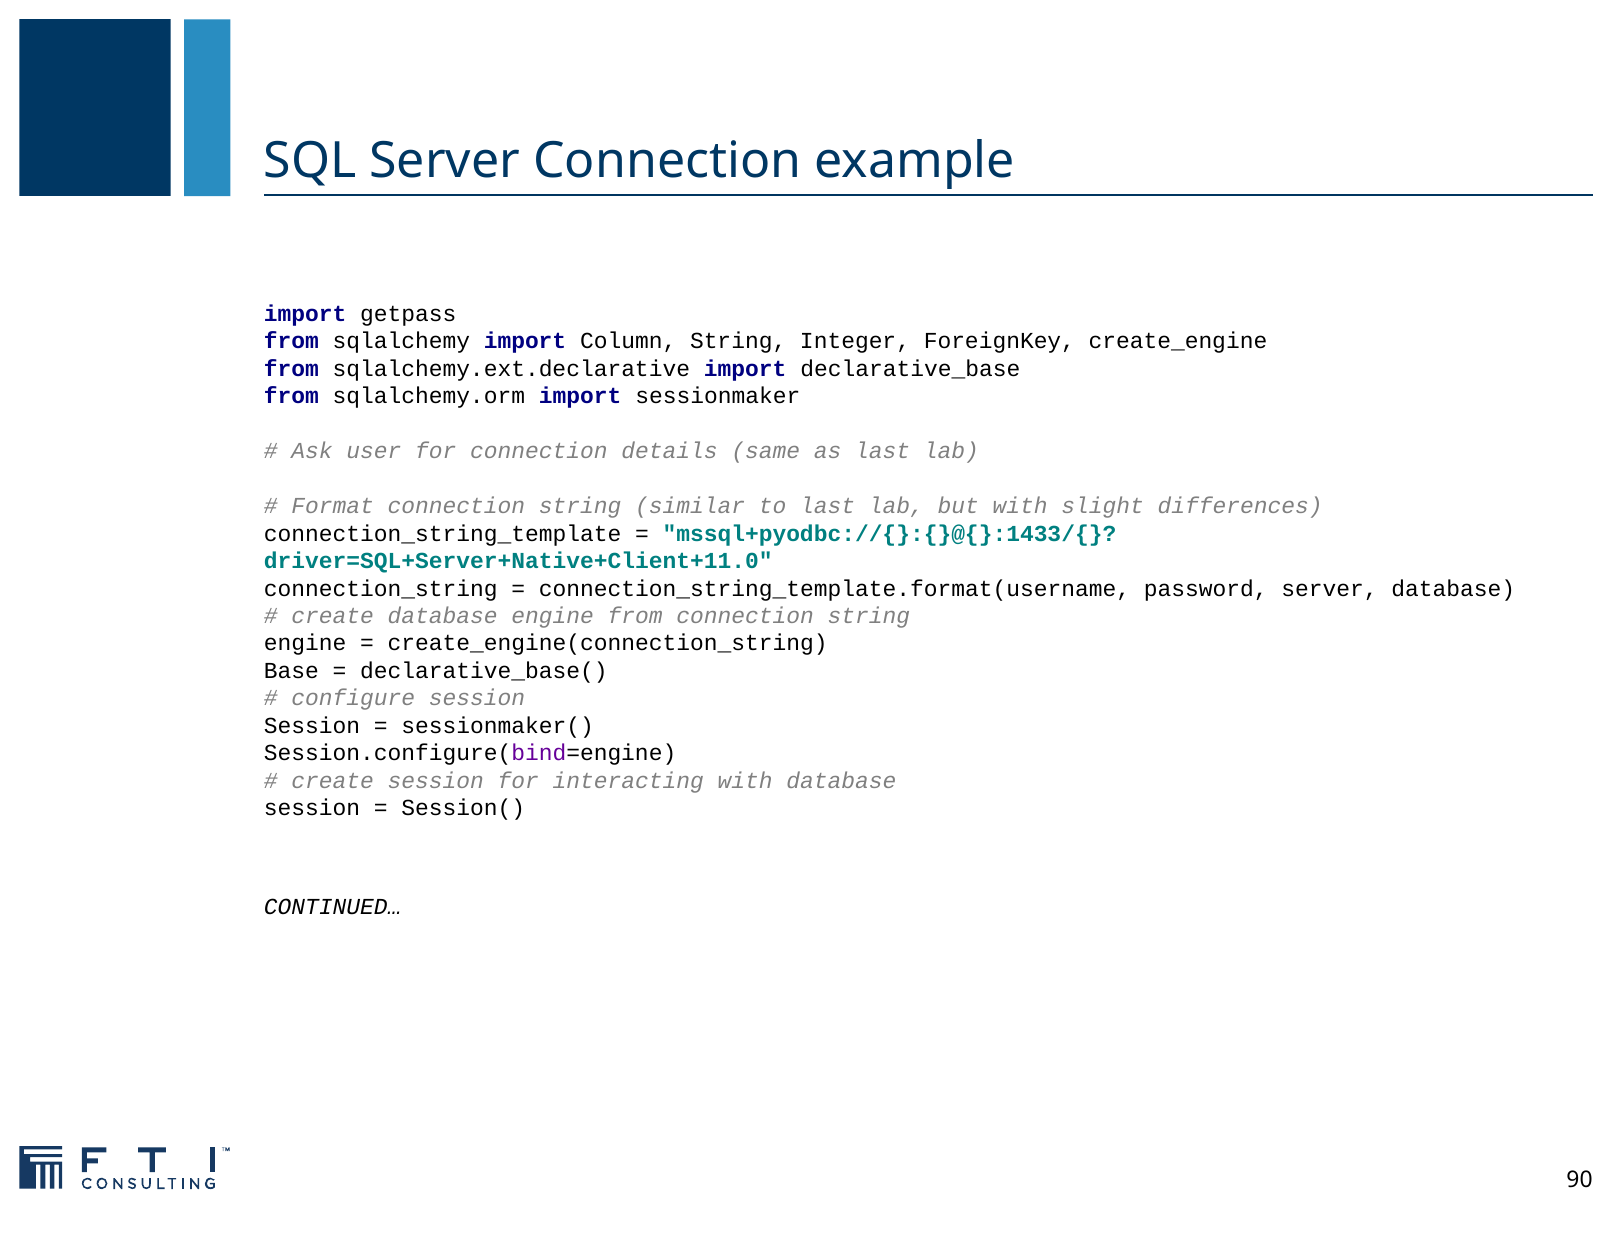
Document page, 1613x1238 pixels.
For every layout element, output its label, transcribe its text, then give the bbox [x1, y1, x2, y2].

slide_number 90 [1530, 1161, 1594, 1202]
title SQL Server Connection example [264, 19, 1593, 196]
list import getpass from sqlalchemy import Column, String, Integer, ForeignKey, create_engine from sqlalchemy.ext.declarative import declarative_base from sqlalchemy.orm import sessionmaker # Ask user for connection details (same as last lab) # Format connection string (similar to last lab, but with slight differences) connection_string_template = "mssql+pyodbc://{}:{}@{}:1433/{}?driver=SQL+Server+Native+Client+11.0" connection_string = connection_string_template.format(username, password, server, database) # create database engine from connection string engine = create_engine(connection_string) Base = declarative_base() # configure session Session = sessionmaker() Session.configure(bind=engine) # create session for interacting with database session = Session() CONTINUED… [264, 298, 1530, 1105]
